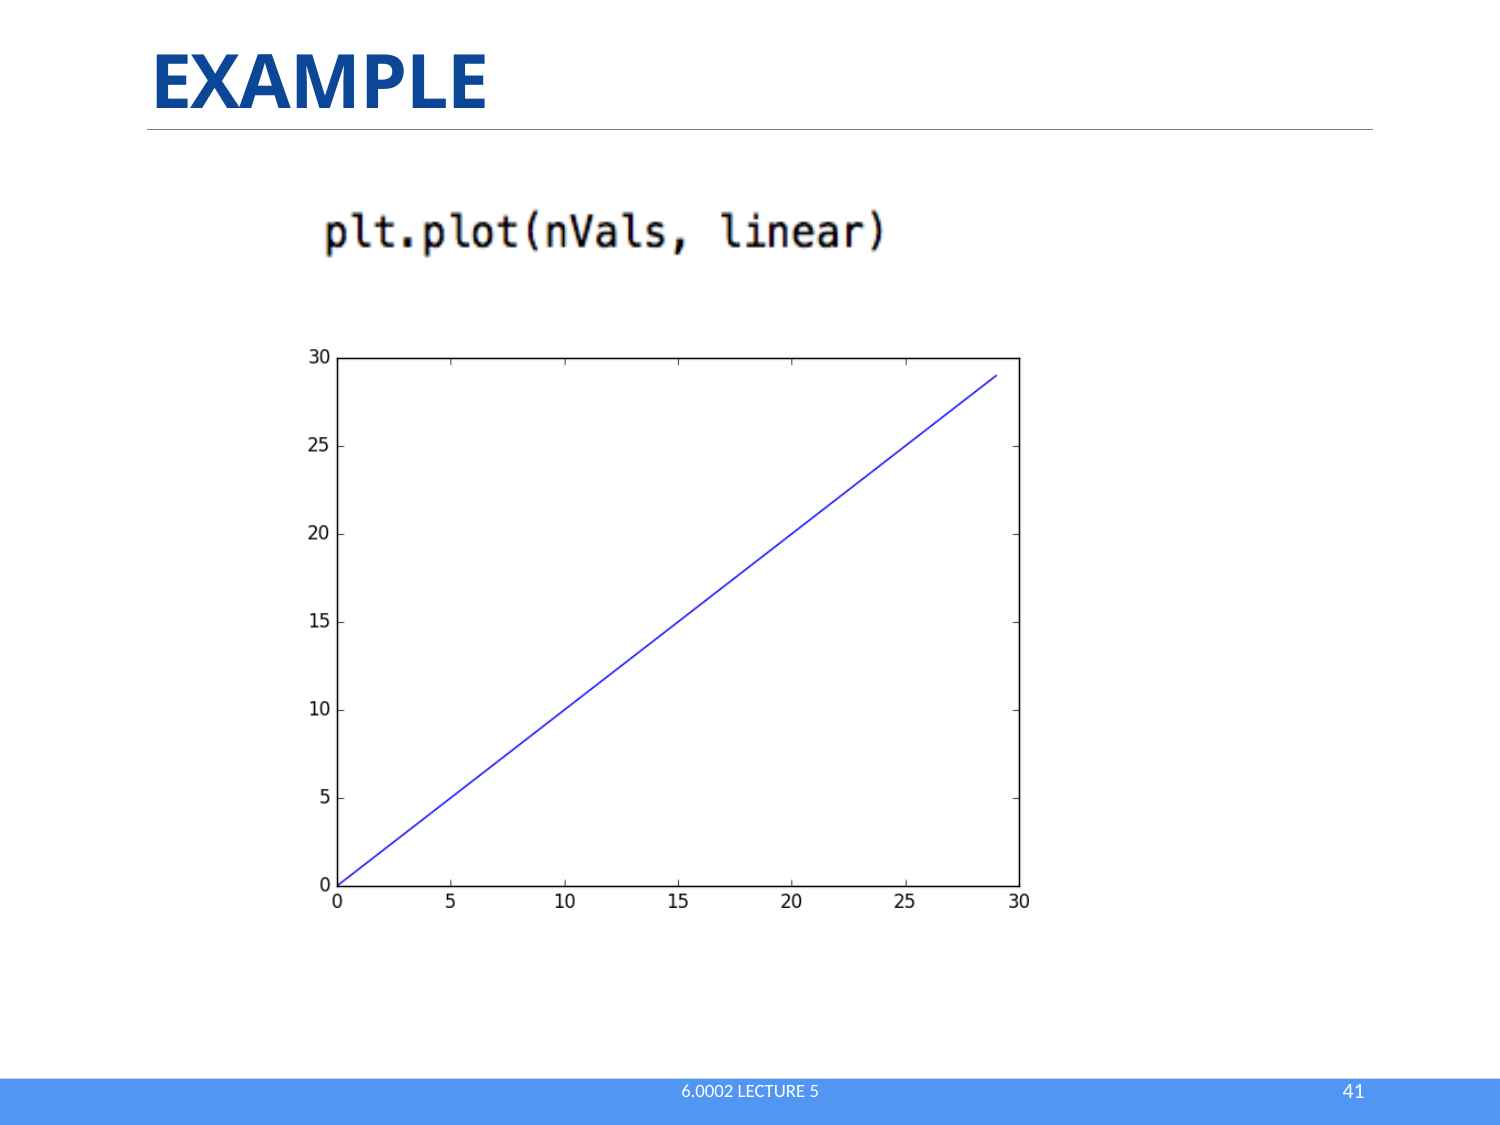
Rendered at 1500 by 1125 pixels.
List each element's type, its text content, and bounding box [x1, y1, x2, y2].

slide_number 41 [1218, 1059, 1380, 1120]
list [47, 291, 1287, 953]
title EXAMPLE [135, 18, 1373, 132]
footer 6.0002 Lecture 5 [453, 1059, 1047, 1120]
picture [321, 200, 895, 269]
